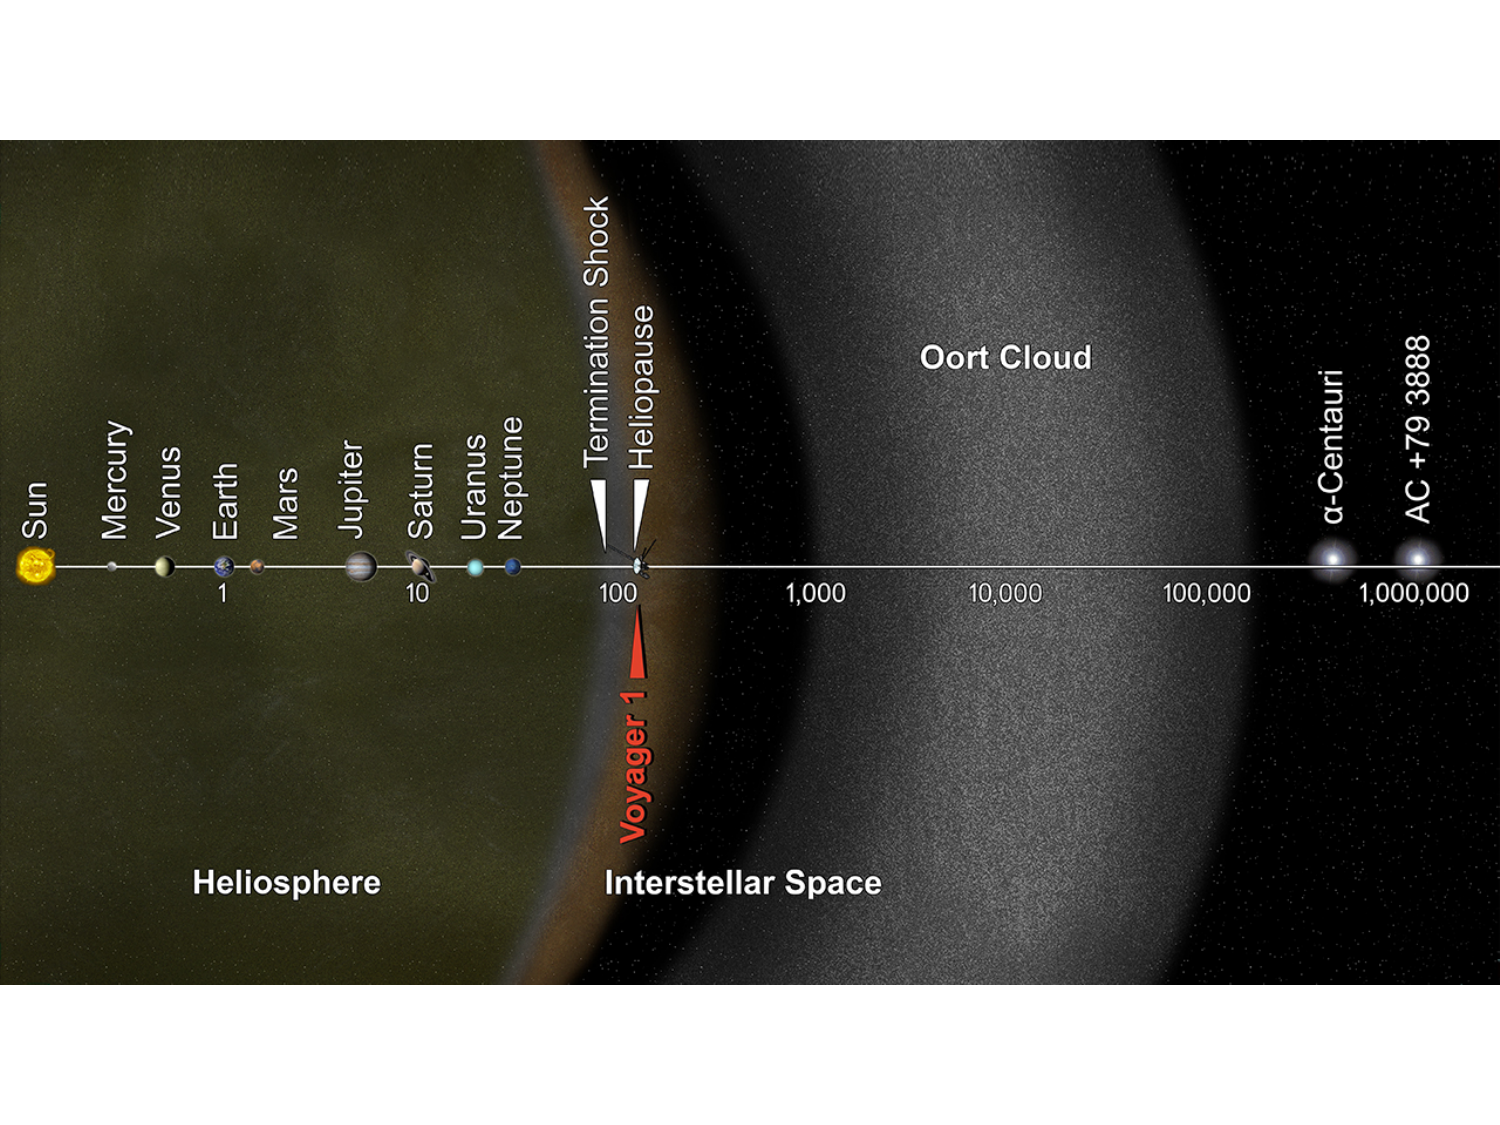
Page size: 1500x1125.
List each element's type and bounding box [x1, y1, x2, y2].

picture [0, 140, 1500, 985]
